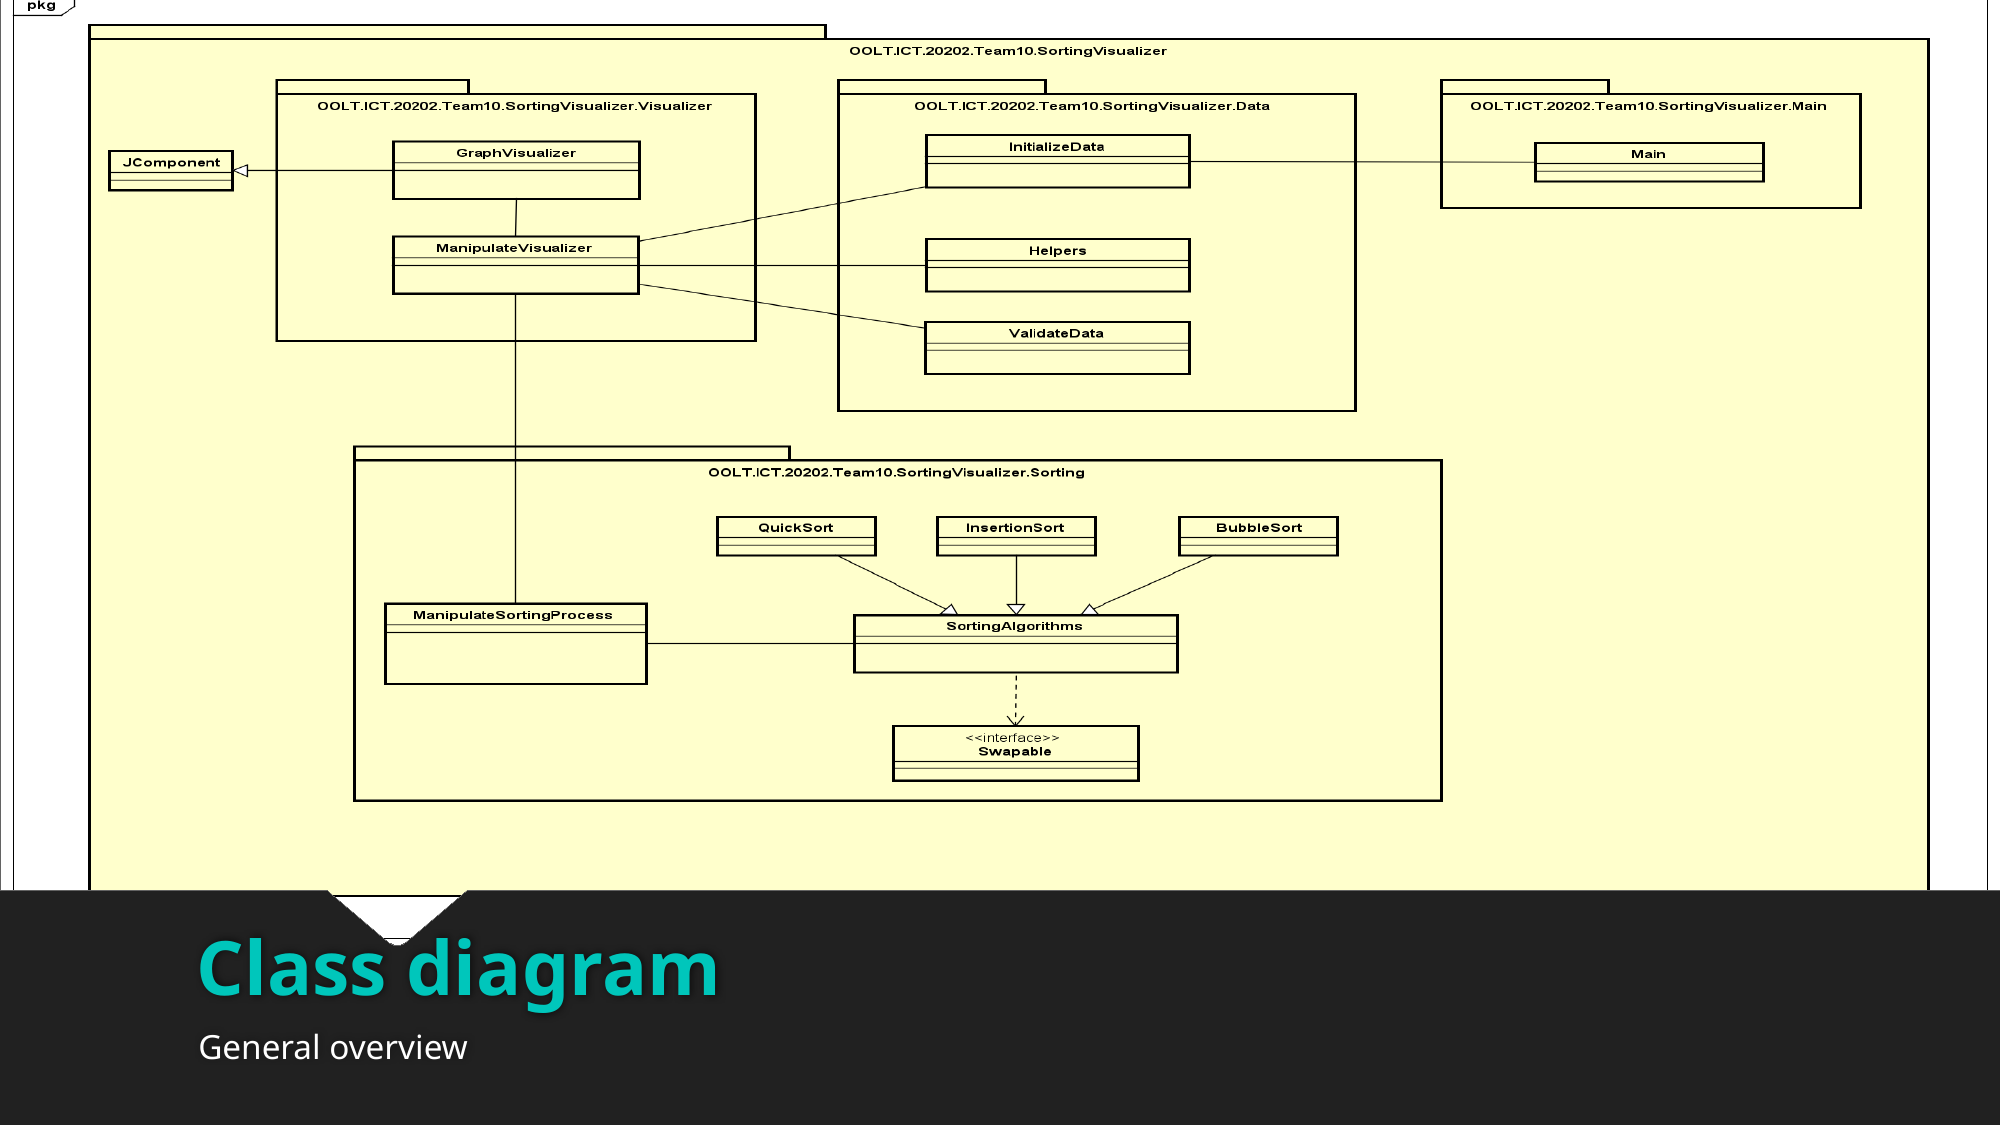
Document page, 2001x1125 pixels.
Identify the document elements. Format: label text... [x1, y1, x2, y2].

picture [0, 0, 2000, 946]
list General overview [183, 1018, 1916, 1086]
title Class diagram [181, 946, 1915, 1014]
